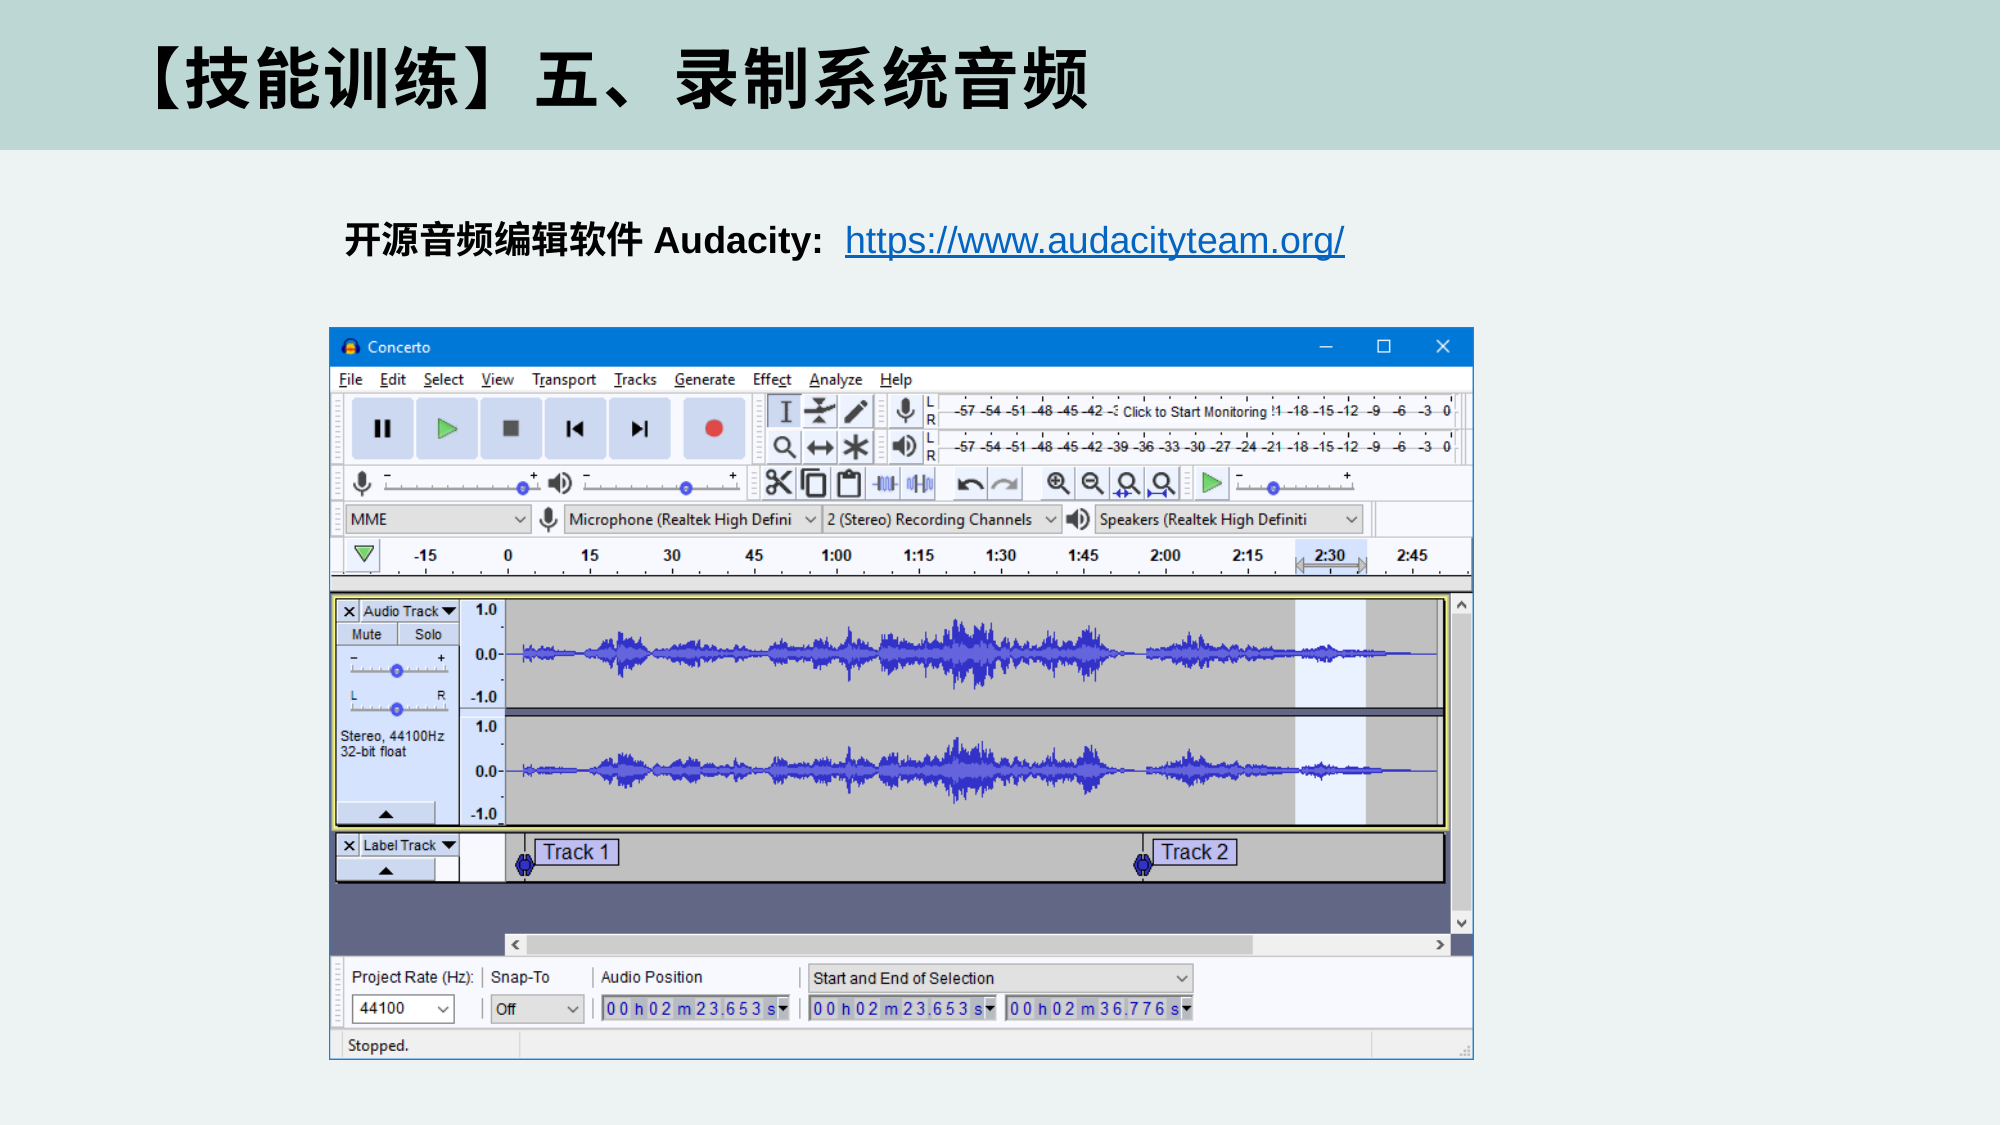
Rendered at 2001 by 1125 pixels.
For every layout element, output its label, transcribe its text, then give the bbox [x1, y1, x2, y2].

picture [329, 327, 1474, 1060]
text_box [0, 0, 2000, 151]
text_box 开源音频编辑软件Audacity: https://www.audacityteam.org/ [329, 208, 1445, 269]
text_box 【技能训练】五、录制系统音频 [99, 25, 1901, 125]
